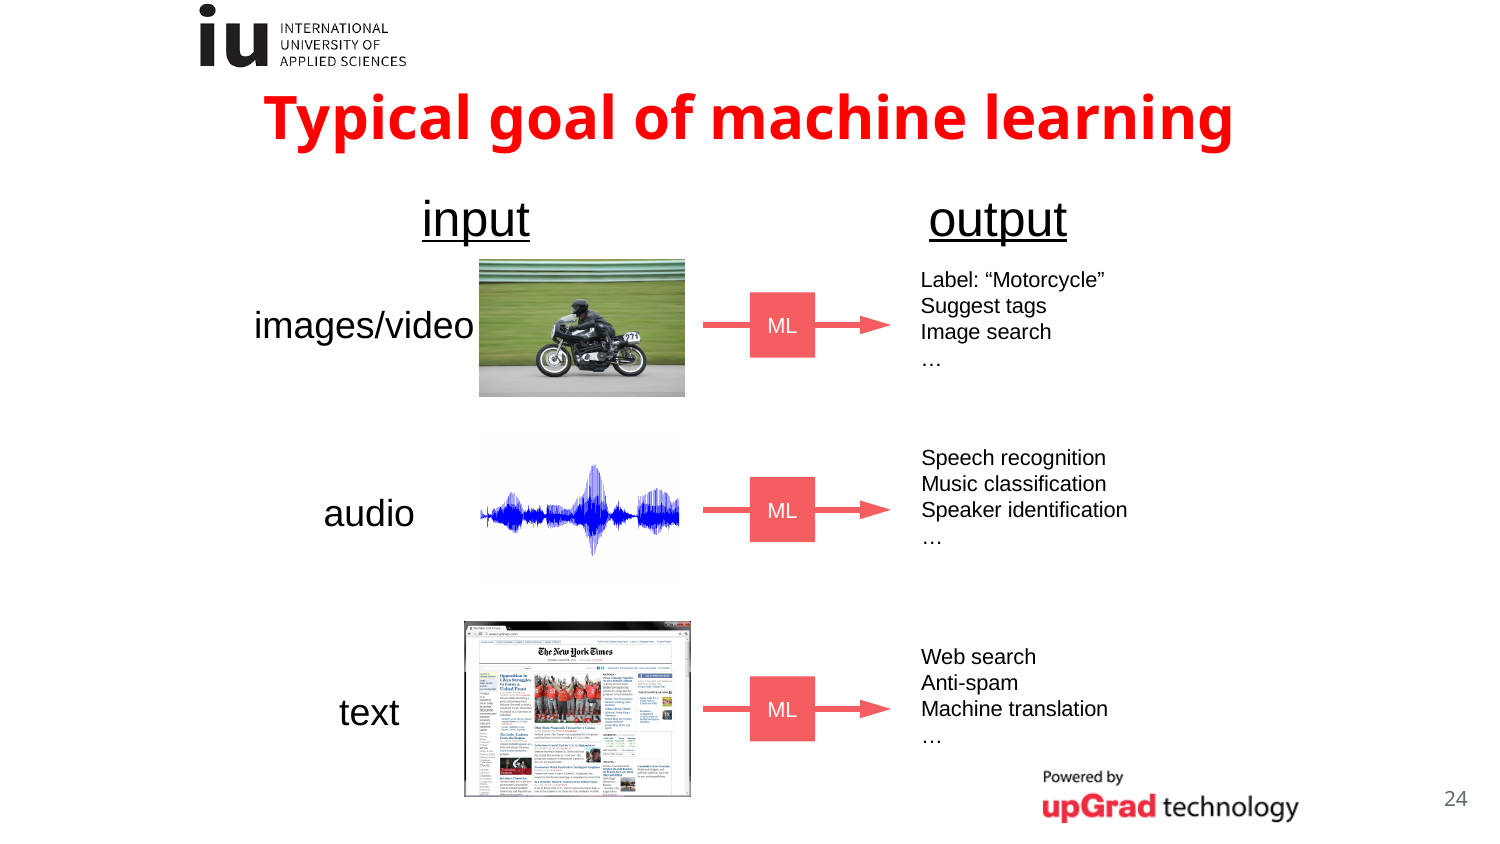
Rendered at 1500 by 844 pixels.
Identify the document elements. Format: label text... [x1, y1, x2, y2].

text_box Web search Anti-spam Machine translation … [906, 635, 1124, 755]
text_box input [407, 179, 546, 255]
text_box text [324, 680, 415, 741]
picture [479, 258, 685, 397]
picture [480, 435, 680, 584]
text_box output [913, 178, 1083, 254]
text_box Speech recognition Music classification Speaker identification … [906, 436, 1144, 556]
picture [464, 620, 691, 797]
text_box ML [748, 717, 817, 744]
text_box ML [748, 290, 817, 324]
text_box images/video [239, 293, 474, 354]
text_box ML [748, 334, 817, 360]
picture [196, 0, 409, 91]
picture [1030, 746, 1313, 842]
slide_number 24 [1392, 767, 1483, 833]
text_box ML [748, 475, 817, 509]
text_box ML [748, 674, 817, 708]
text_box ML [748, 519, 817, 544]
text_box Label: “Motorcycle” Suggest tags Image search … [905, 258, 1120, 379]
title Typical goal of machine learning [51, 64, 1449, 167]
text_box audio [309, 481, 430, 542]
